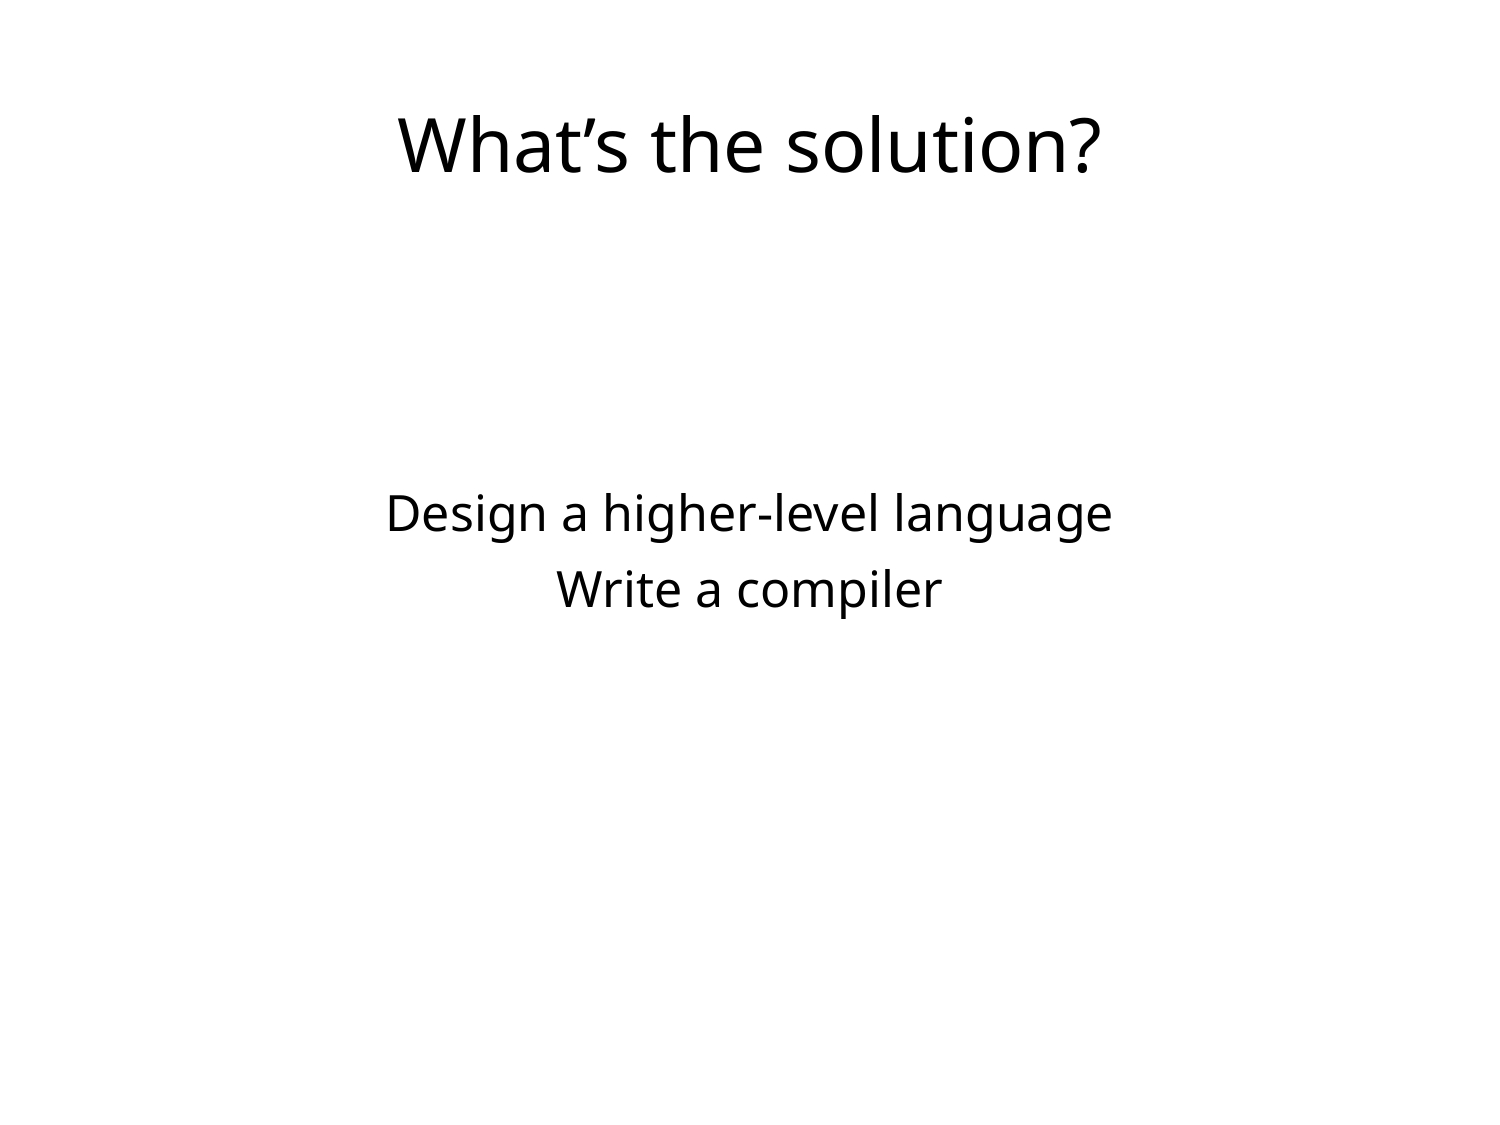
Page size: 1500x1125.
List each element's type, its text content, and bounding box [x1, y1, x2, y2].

text_box What’s the solution? [0, 90, 1500, 203]
text_box Design a higher-level language [0, 474, 1500, 549]
text_box Write a compiler [0, 549, 1500, 625]
